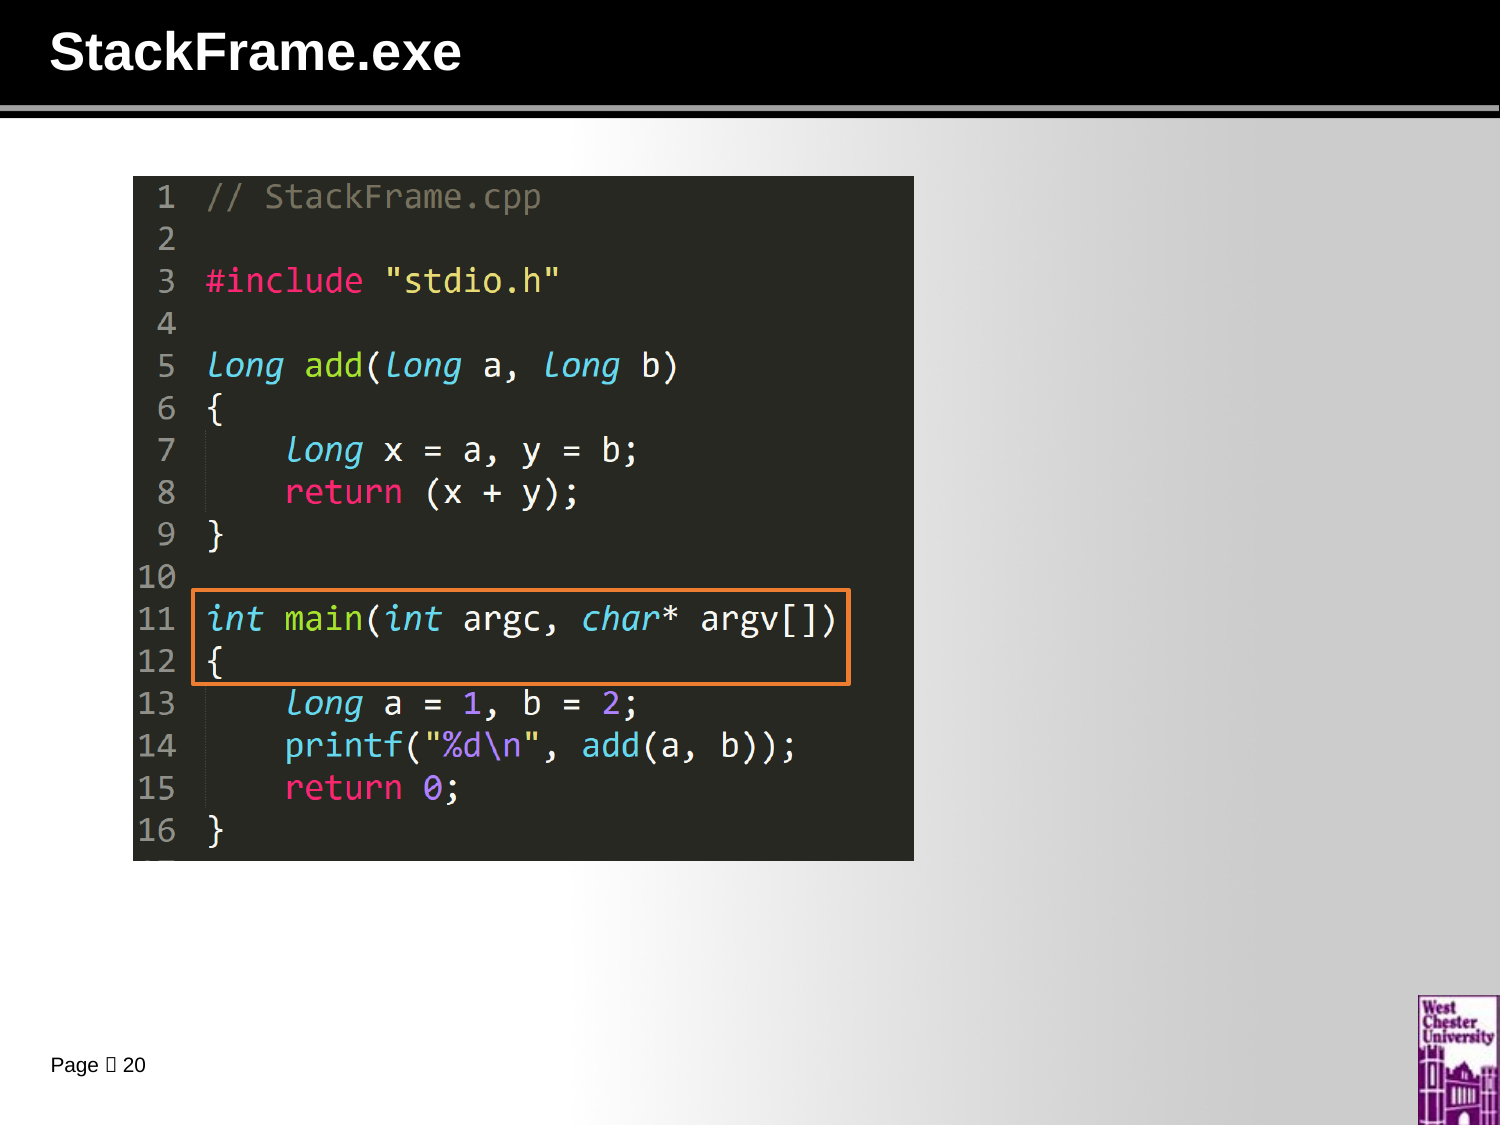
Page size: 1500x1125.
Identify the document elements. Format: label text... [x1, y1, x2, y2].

title StackFrame.exe [49, 16, 1447, 123]
picture [0, 0, 1500, 1125]
